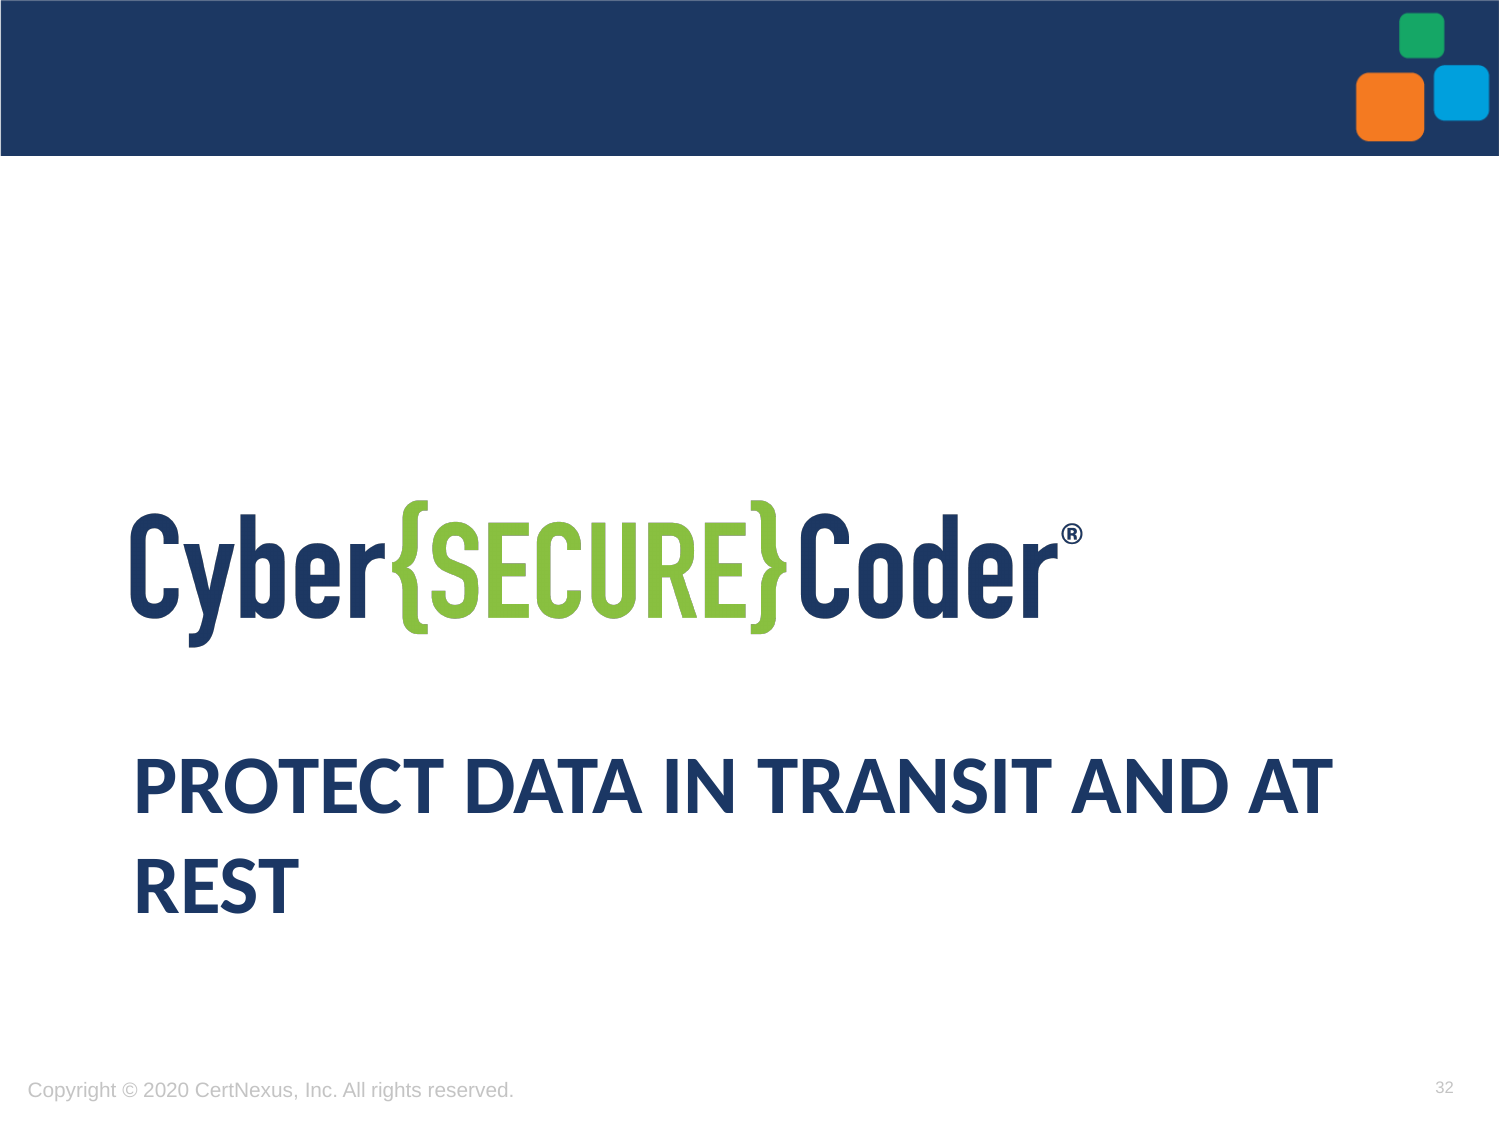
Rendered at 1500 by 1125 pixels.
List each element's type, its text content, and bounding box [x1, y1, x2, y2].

picture [118, 476, 1094, 666]
picture [0, 0, 1500, 156]
list Protect Data in Transit And at Rest [118, 722, 1394, 947]
slide_number 32 [1118, 1057, 1469, 1118]
